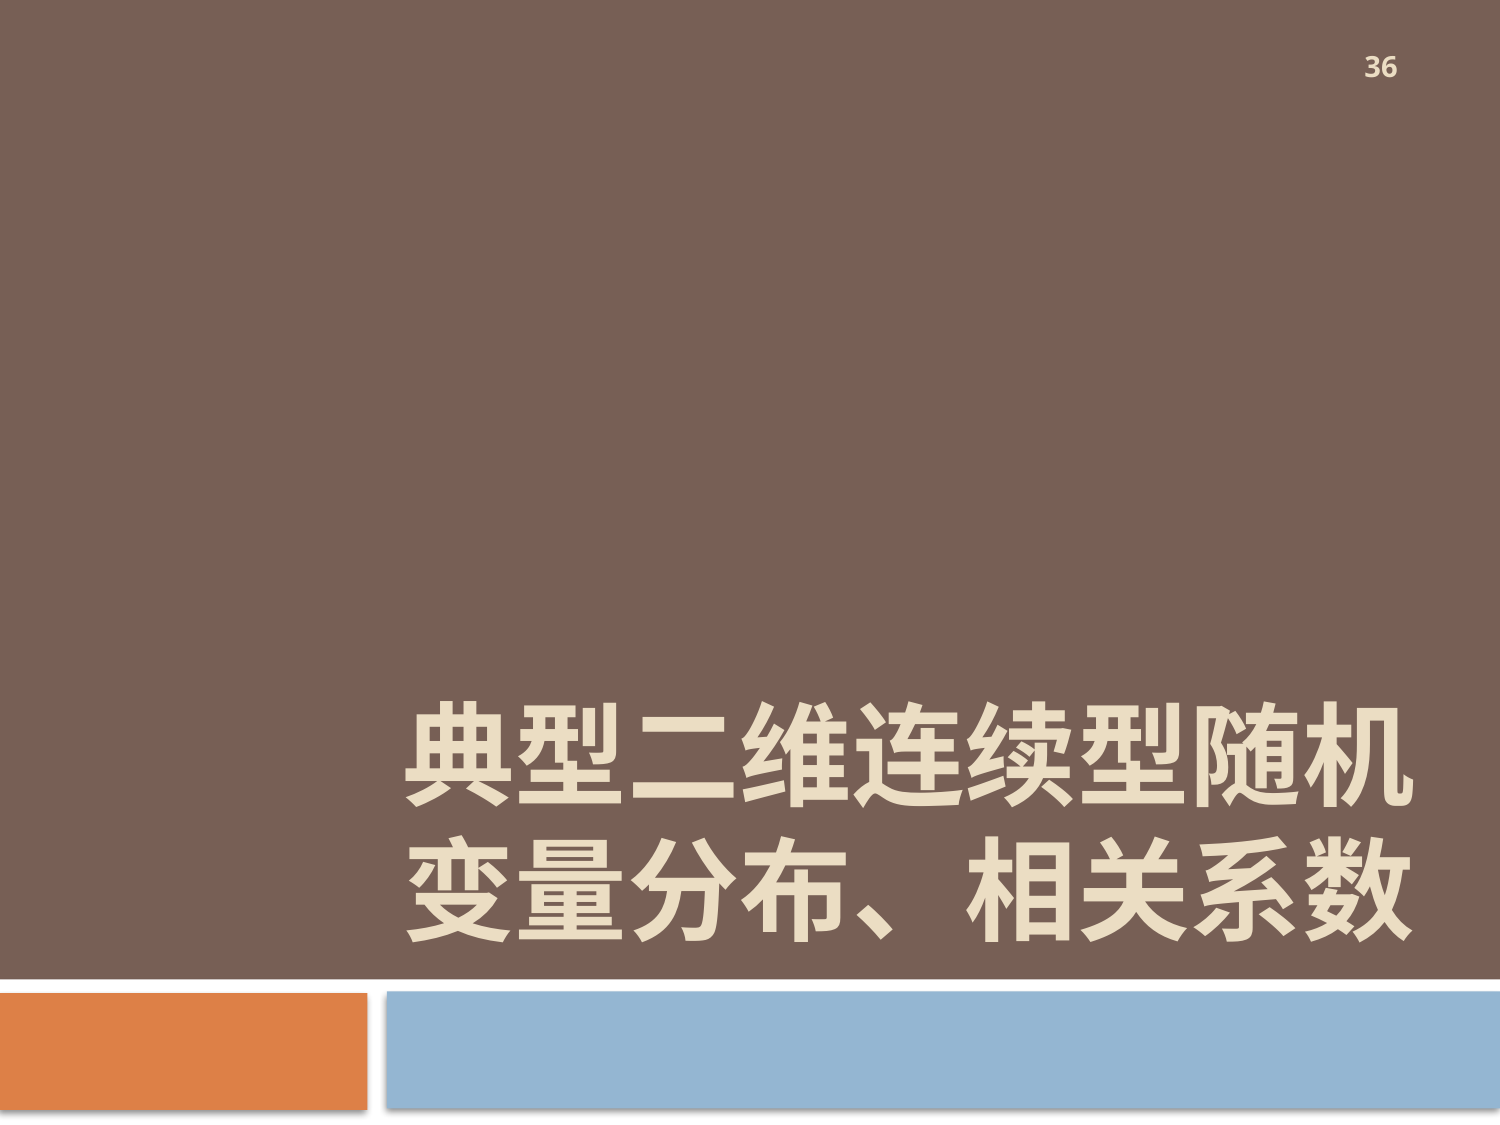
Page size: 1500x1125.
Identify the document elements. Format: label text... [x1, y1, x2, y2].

slide_number 36 [1312, 37, 1450, 100]
title 典型二维连续型随机变量分布、相关系数 [387, 662, 1450, 963]
